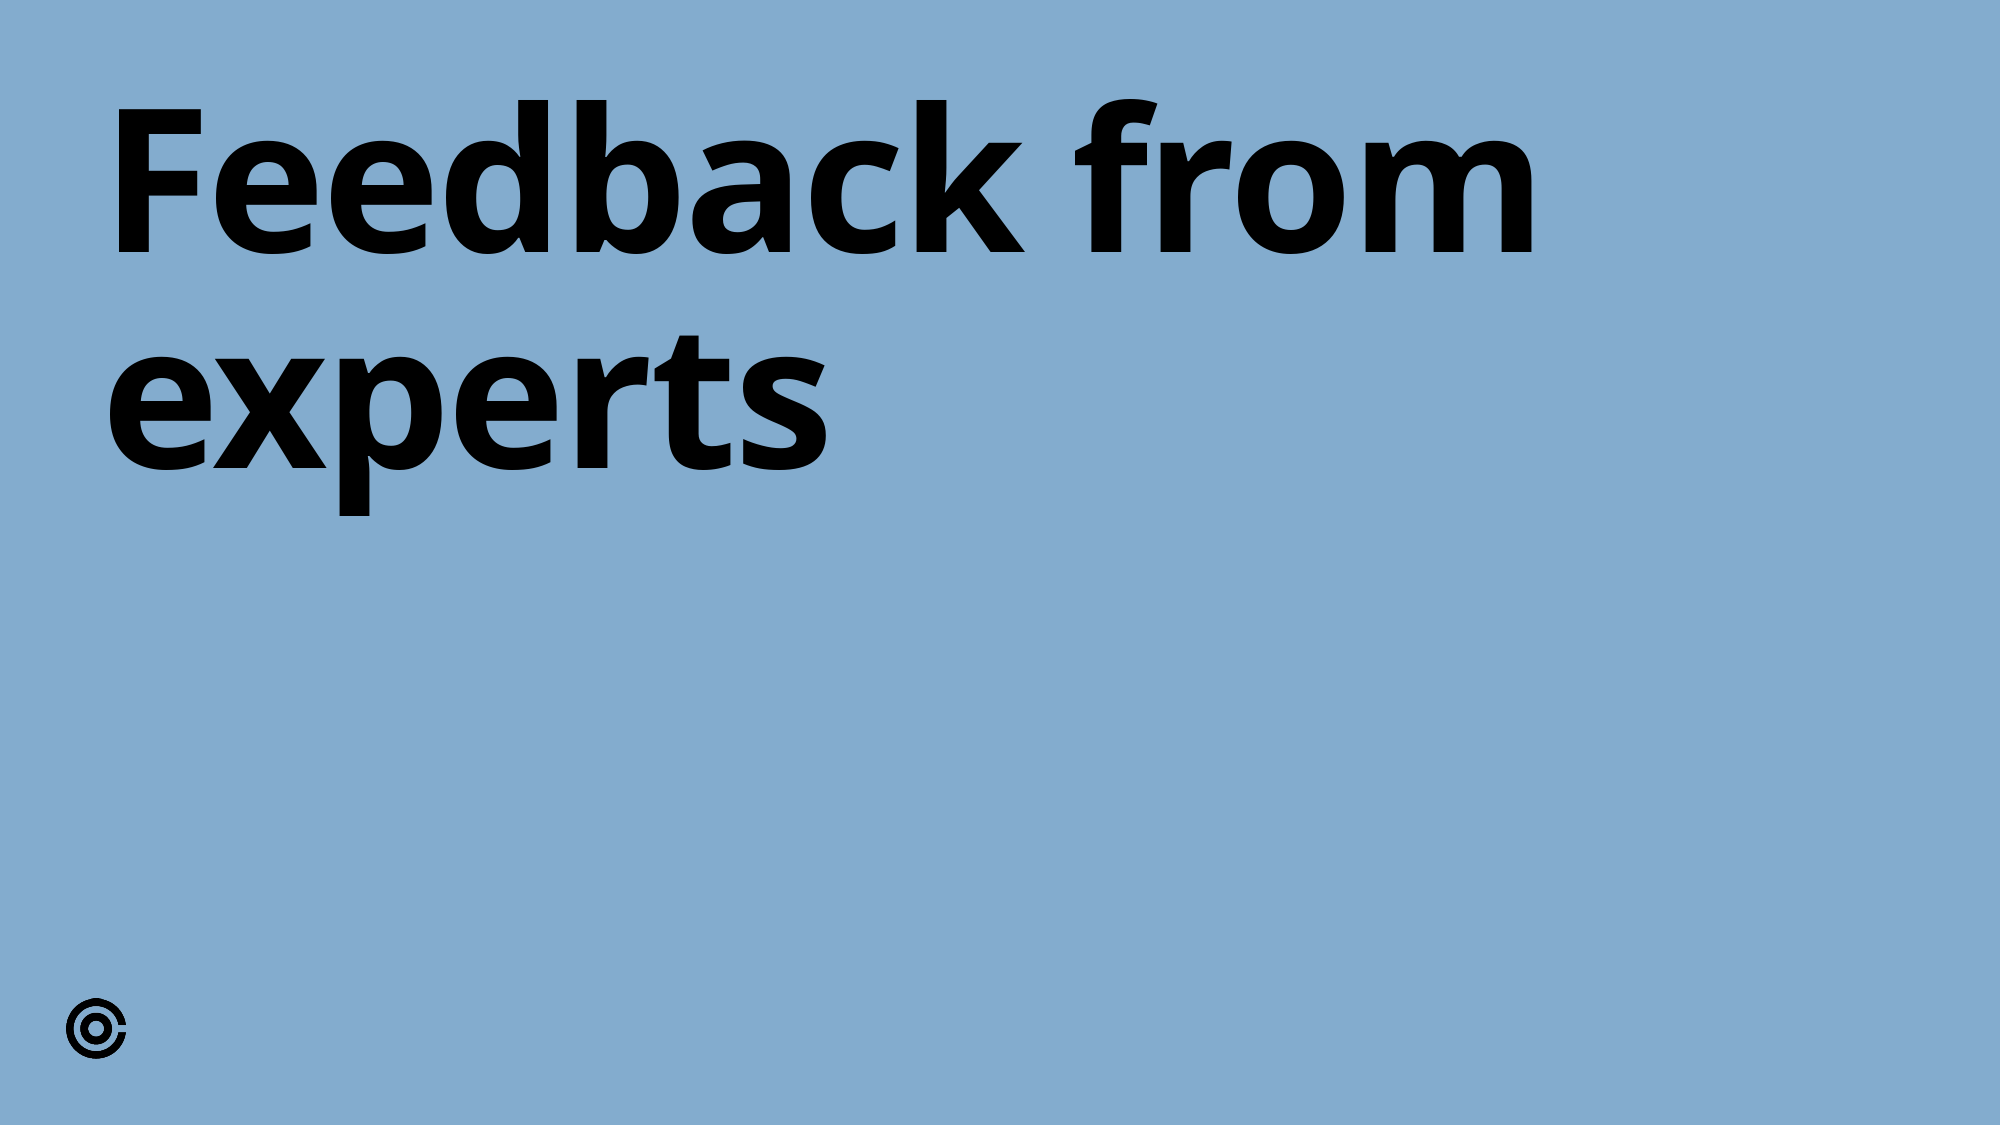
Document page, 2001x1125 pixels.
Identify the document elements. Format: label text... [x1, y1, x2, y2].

picture [66, 998, 126, 1059]
text_box Feedback from experts [101, 79, 1566, 421]
